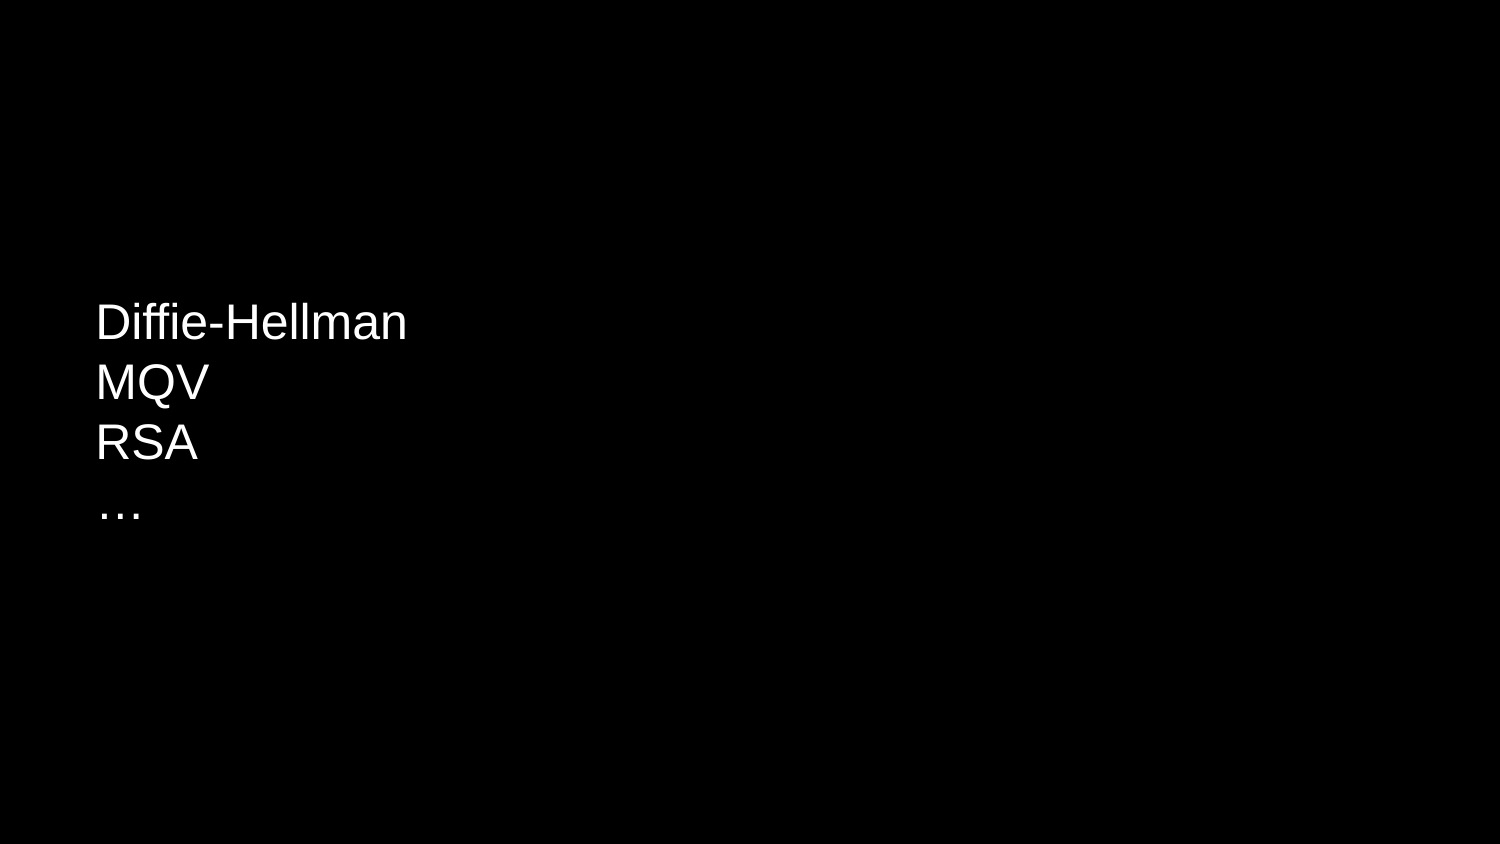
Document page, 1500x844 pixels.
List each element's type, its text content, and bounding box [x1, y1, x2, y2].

title Diffie-Hellman MQV RSA … [80, 73, 1425, 745]
